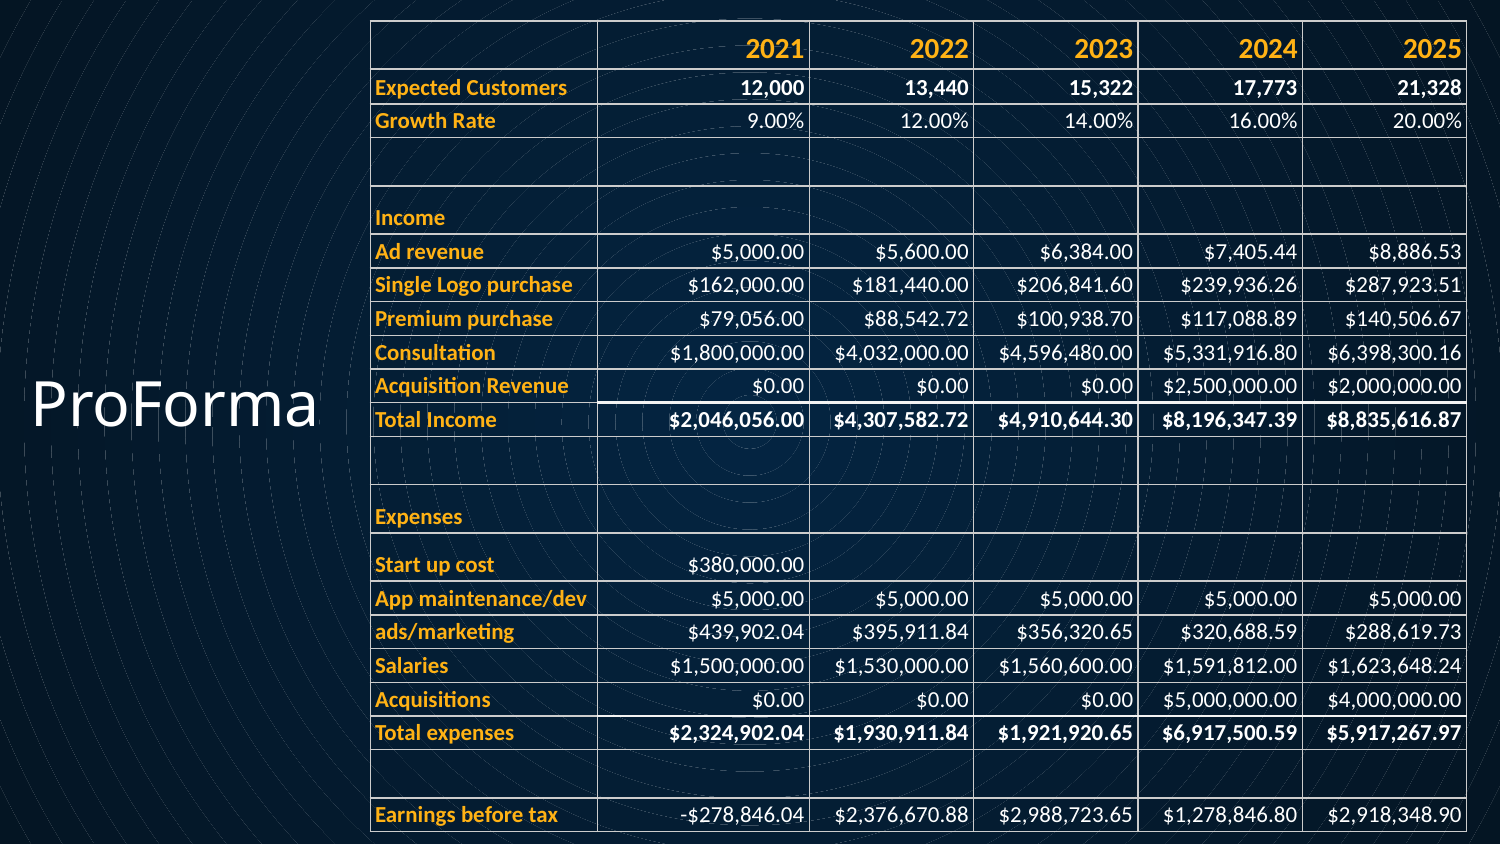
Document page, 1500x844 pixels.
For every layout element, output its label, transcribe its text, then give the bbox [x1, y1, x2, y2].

table_cell $0.00 [974, 683, 1137, 715]
table_cell $320,688.59 [1139, 616, 1302, 648]
table_cell $5,000.00 [1139, 582, 1302, 614]
title ProForma [0, 358, 370, 455]
table_cell $6,917,500.59 [1139, 717, 1302, 749]
table_cell $356,320.65 [974, 616, 1137, 648]
table_cell $2,000,000.00 [1303, 370, 1466, 401]
table_cell Total expenses [371, 717, 597, 749]
table_cell -$278,846.04 [598, 799, 809, 831]
table_cell $5,000.00 [598, 235, 809, 267]
table_cell [598, 750, 809, 797]
table_cell 16.00% [1139, 105, 1302, 137]
table_cell [1139, 437, 1302, 484]
table_cell Expected Customers [371, 70, 597, 103]
table_cell $2,988,723.65 [974, 799, 1137, 831]
table_cell $1,530,000.00 [810, 649, 973, 682]
table_cell Premium purchase [371, 302, 597, 335]
table_cell [810, 750, 973, 797]
table_cell $8,835,616.87 [1303, 404, 1466, 436]
table_cell Income [371, 187, 597, 233]
table_cell $239,936.26 [1139, 269, 1302, 301]
table_cell $1,278,846.80 [1139, 799, 1302, 831]
table_cell [371, 138, 597, 185]
table_cell $1,930,911.84 [810, 717, 973, 749]
table_cell $7,405.44 [1139, 235, 1302, 267]
table_cell ads/marketing [371, 616, 597, 648]
table_cell [1139, 138, 1302, 185]
table_cell Earnings before tax [371, 799, 597, 831]
table_cell [974, 750, 1137, 797]
table_cell [1303, 187, 1466, 233]
table_cell $8,886.53 [1303, 235, 1466, 267]
table_header 2023 [974, 22, 1137, 68]
table_cell App maintenance/dev [371, 582, 597, 614]
table_header 2022 [810, 22, 973, 68]
table_cell [1139, 187, 1302, 233]
table_cell $5,000.00 [974, 582, 1137, 614]
table_cell $1,800,000.00 [598, 336, 809, 368]
table_cell $288,619.73 [1303, 616, 1466, 648]
table_cell $2,324,902.04 [598, 717, 809, 749]
table_cell [598, 138, 809, 185]
table_cell Acquisitions [371, 683, 597, 715]
table_cell $8,196,347.39 [1139, 404, 1302, 436]
table_header 2024 [1139, 22, 1302, 68]
table_header 2021 [598, 22, 809, 68]
table_cell Salaries [371, 649, 597, 682]
table_cell $287,923.51 [1303, 269, 1466, 301]
table_cell $395,911.84 [810, 616, 973, 648]
table_cell [810, 534, 973, 580]
table_cell Growth Rate [371, 105, 597, 137]
table_cell $117,088.89 [1139, 302, 1302, 335]
table_cell [974, 187, 1137, 233]
table_cell $439,902.04 [598, 616, 809, 648]
table_cell $0.00 [598, 683, 809, 715]
table_cell $5,000.00 [810, 582, 973, 614]
table_cell 15,322 [974, 70, 1137, 103]
table_cell $206,841.60 [974, 269, 1137, 301]
table_cell 21,328 [1303, 70, 1466, 103]
table_cell $1,560,600.00 [974, 649, 1137, 682]
table_cell $1,921,920.65 [974, 717, 1137, 749]
table_cell $0.00 [598, 370, 809, 401]
table_cell Ad revenue [371, 235, 597, 267]
table_cell [598, 437, 809, 484]
table_cell $4,000,000.00 [1303, 683, 1466, 715]
table_cell $6,398,300.16 [1303, 336, 1466, 368]
table_cell $162,000.00 [598, 269, 809, 301]
table_cell $5,000,000.00 [1139, 683, 1302, 715]
table_cell $2,500,000.00 [1139, 370, 1302, 401]
table_cell [598, 485, 809, 532]
table_cell Single Logo purchase [371, 269, 597, 301]
table_cell [974, 437, 1137, 484]
table_cell Total Income [371, 403, 597, 436]
table_header [371, 22, 597, 68]
table_cell [810, 485, 973, 532]
table_cell Expenses [371, 485, 597, 532]
table_cell 12,000 [598, 70, 809, 103]
table_cell $380,000.00 [598, 534, 809, 580]
table_cell Consultation [371, 336, 597, 368]
table_header 2025 [1303, 22, 1466, 68]
table_cell $1,591,812.00 [1139, 649, 1302, 682]
table_cell $100,938.70 [974, 302, 1137, 335]
table_cell [810, 187, 973, 233]
table_cell [1303, 138, 1466, 185]
table_cell $5,331,916.80 [1139, 336, 1302, 368]
table_cell $88,542.72 [810, 302, 973, 335]
table_cell $1,623,648.24 [1303, 649, 1466, 682]
table_cell [371, 437, 597, 484]
table_cell $2,376,670.88 [810, 799, 973, 831]
table_cell Start up cost [371, 534, 597, 580]
table_cell $1,500,000.00 [598, 649, 809, 682]
table_cell [1303, 750, 1466, 797]
table_cell $0.00 [974, 370, 1137, 401]
table_cell $4,307,582.72 [810, 404, 973, 436]
table_cell 12.00% [810, 105, 973, 137]
table_cell [1139, 750, 1302, 797]
table_cell $181,440.00 [810, 269, 973, 301]
table_cell [598, 187, 809, 233]
table_cell [1139, 534, 1302, 580]
table_cell [371, 750, 597, 797]
table_cell $5,000.00 [598, 582, 809, 614]
table_cell $140,506.67 [1303, 302, 1466, 335]
table_cell [974, 485, 1137, 532]
table_cell $4,596,480.00 [974, 336, 1137, 368]
table_cell $0.00 [810, 370, 973, 401]
table_cell $5,917,267.97 [1303, 717, 1466, 749]
table_cell $2,918,348.90 [1303, 799, 1466, 831]
table_cell $0.00 [810, 683, 973, 715]
table_cell 13,440 [810, 70, 973, 103]
table_cell $6,384.00 [974, 235, 1137, 267]
table_cell [1303, 437, 1466, 484]
table_cell $4,910,644.30 [974, 404, 1137, 436]
table_cell [1139, 485, 1302, 532]
table_cell $79,056.00 [598, 302, 809, 335]
table_cell [1303, 534, 1466, 580]
table_cell $4,032,000.00 [810, 336, 973, 368]
table_cell [810, 437, 973, 484]
table_cell [974, 534, 1137, 580]
table_cell [1303, 485, 1466, 532]
table_cell [974, 138, 1137, 185]
table_cell 17,773 [1139, 70, 1302, 103]
table_cell [810, 138, 973, 185]
table_cell 14.00% [974, 105, 1137, 137]
table_cell $2,046,056.00 [598, 404, 809, 436]
table_cell $5,600.00 [810, 235, 973, 267]
table_cell 20.00% [1303, 105, 1466, 137]
table_cell $5,000.00 [1303, 582, 1466, 614]
table_cell Acquisition Revenue [371, 370, 597, 402]
table_cell 9.00% [598, 105, 809, 137]
